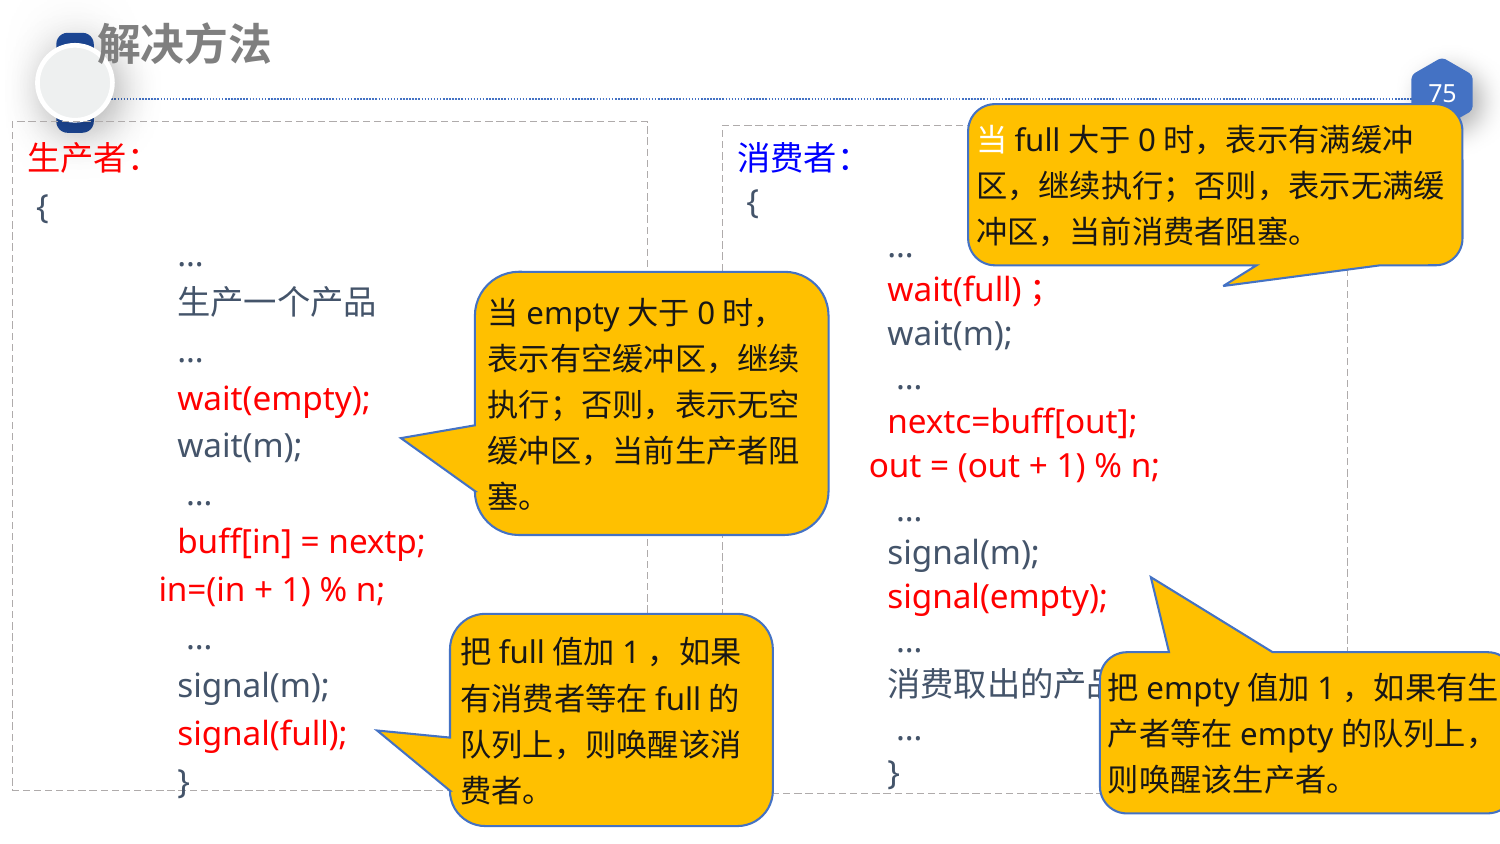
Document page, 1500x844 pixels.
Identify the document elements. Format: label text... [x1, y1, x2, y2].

text_box 消费者： { … wait(full)； wait(m); … nextc=buff[out]; out = (out + 1) % n; … signal(m); signal(empty); … 消费取出的产品 … } [722, 125, 1348, 794]
text_box 解决方法 [82, 9, 947, 77]
text_box 把empty值加1，如果有生产者等在empty的队列上，则唤醒该生产者。 [1098, 575, 1500, 815]
text_box 当full大于0时，表示有满缓冲区，继续执行；否则，表示无满缓冲区，当前消费者阻塞。 [967, 103, 1464, 288]
text_box 生产者： { … 生产一个产品 … wait(empty); wait(m); … buff[in] = nextp; in=(in + 1) % n; … signal(m); signal(full); } [12, 121, 648, 791]
text_box 把full值加1，如果有消费者等在full的 队列上，则唤醒该消费者。 [373, 612, 774, 828]
text_box 当empty大于0时，表示有空缓冲区，继续执行；否则，表示无空缓冲区，当前生产者阻塞。 [398, 270, 830, 537]
